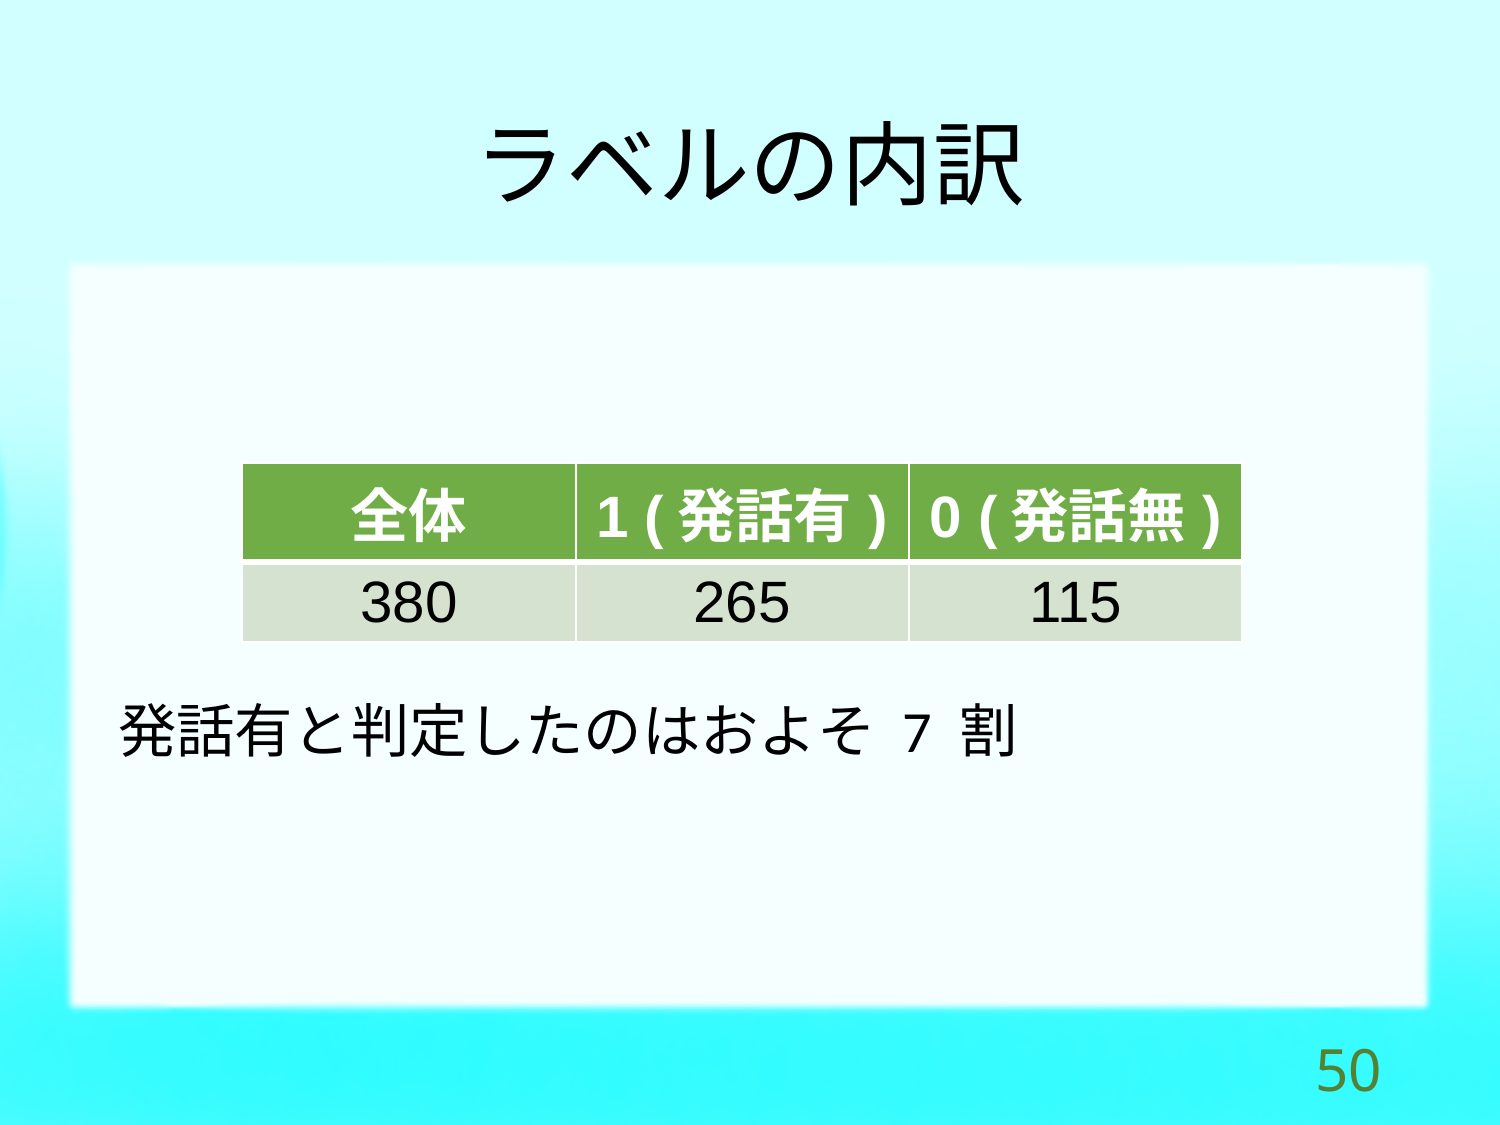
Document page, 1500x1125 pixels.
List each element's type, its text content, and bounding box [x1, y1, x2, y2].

table_header 1 (発話有) [577, 464, 908, 559]
list 発話有と判定したのはおよそ 7 割 [103, 694, 1397, 962]
title ラベルの内訳 [103, 59, 1397, 278]
slide_number 49 [1242, 1042, 1397, 1103]
table_header 全体 [243, 464, 575, 559]
table_cell 115 [910, 565, 1241, 641]
table_cell 380 [243, 565, 575, 641]
table_header 0 (発話無) [910, 464, 1241, 559]
table_cell 265 [577, 565, 908, 641]
picture [0, 0, 1500, 1125]
